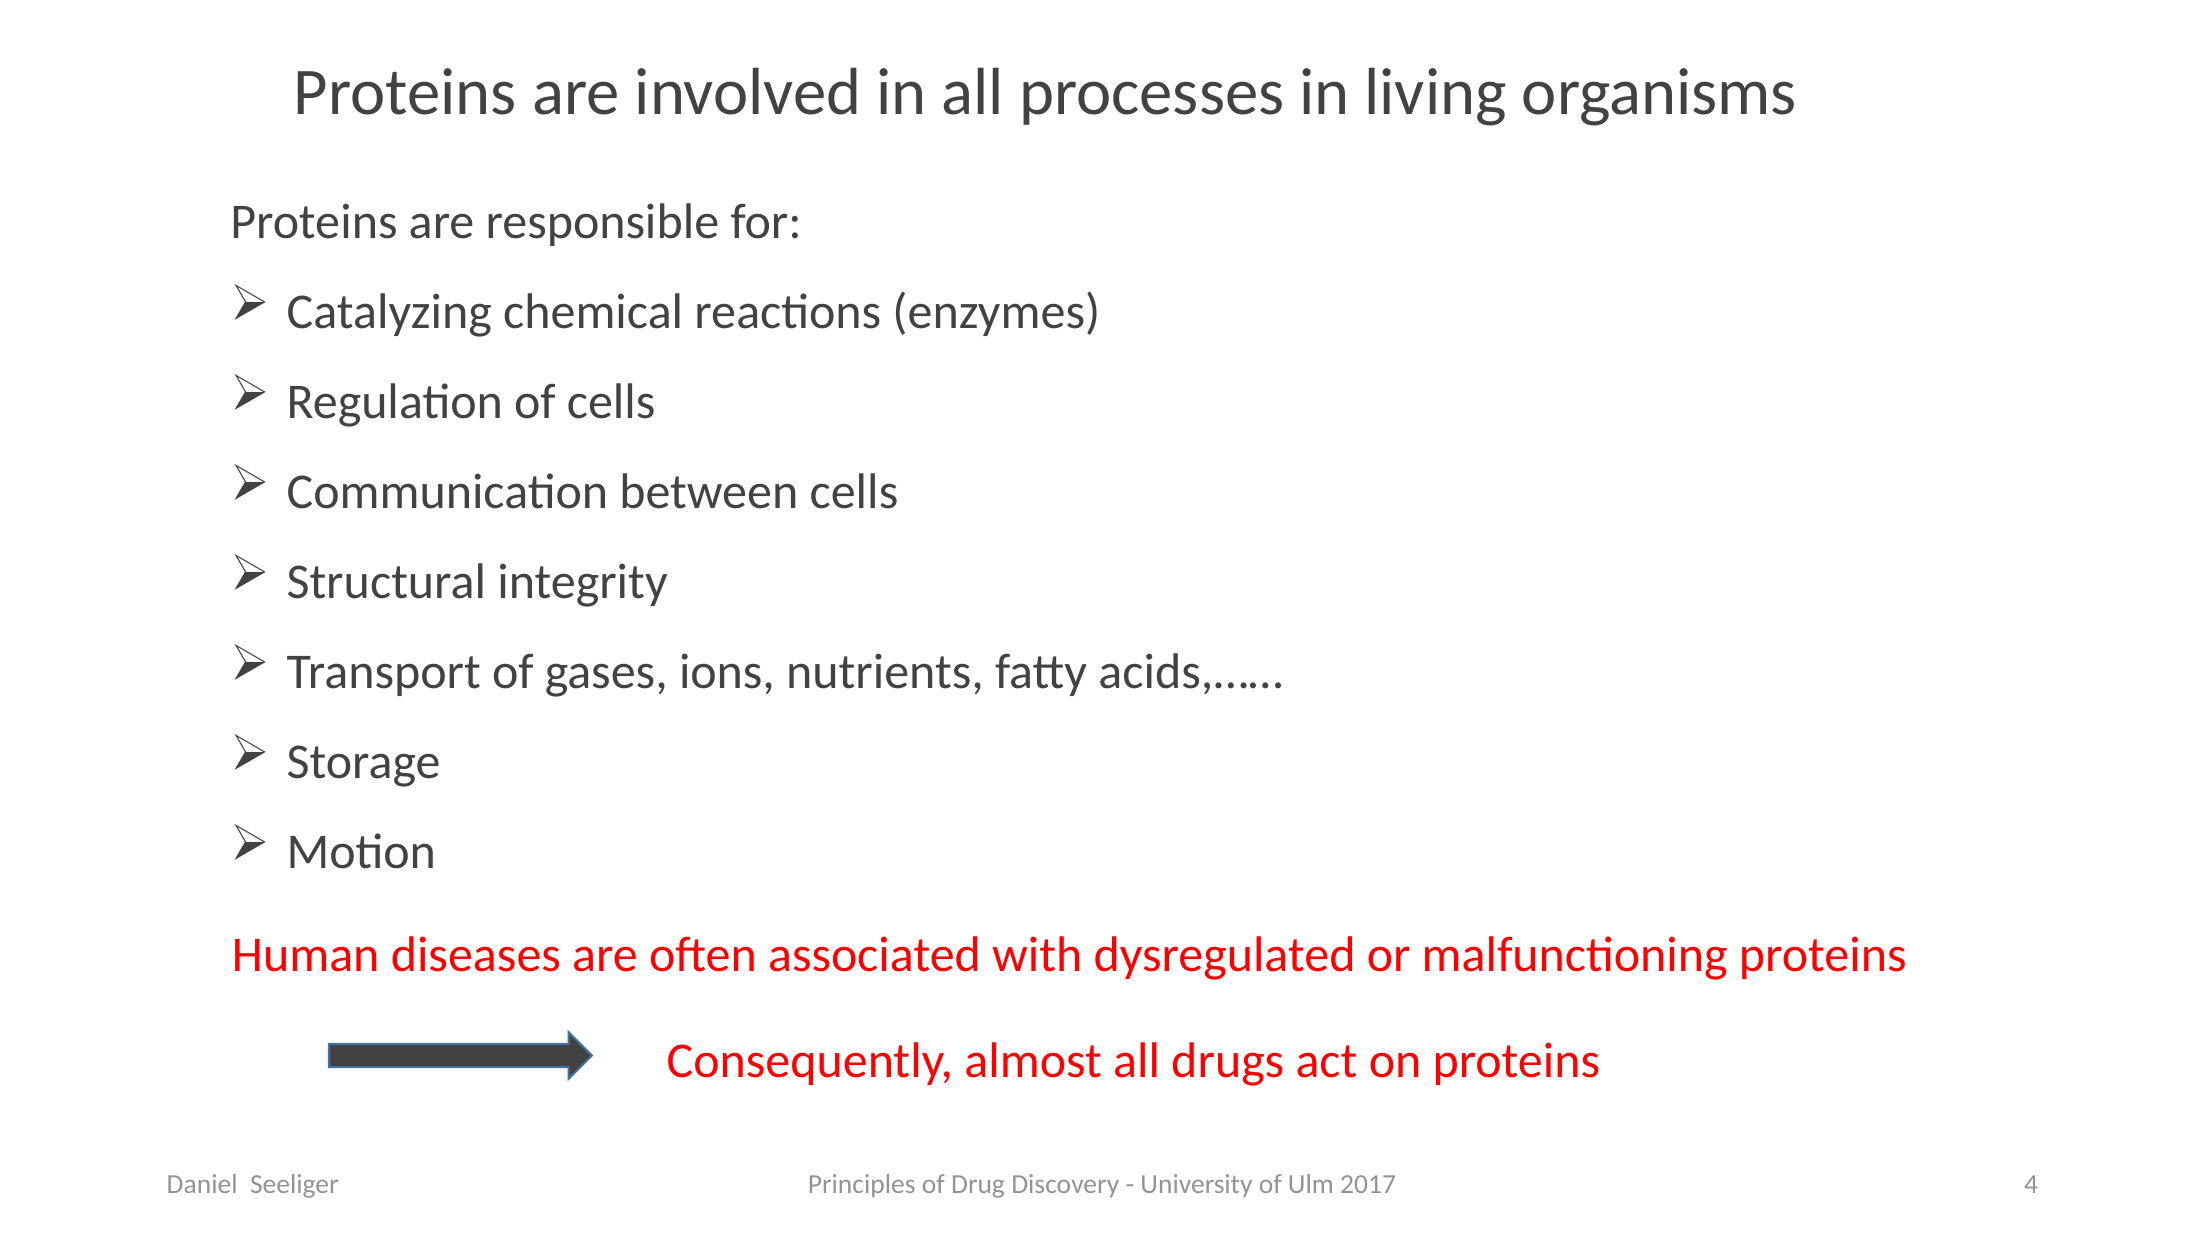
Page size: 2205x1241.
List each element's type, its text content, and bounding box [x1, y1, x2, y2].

text_box Proteins are involved in all processes in living organisms [279, 40, 1813, 136]
slide_number 4 [1557, 1149, 2054, 1216]
text_box [327, 1029, 594, 1082]
text_box Human diseases are often associated with dysregulated or malfunctioning proteins [217, 913, 1923, 989]
text_box Consequently, almost all drugs act on proteins [651, 1019, 1616, 1095]
text_box Proteins are responsible for: Catalyzing chemical reactions (enzymes) Regulation of cells Communication between cells Structural integrity Transport of gases, ions, nutrients, fatty acids,…… Storage Motion [215, 151, 1298, 887]
footer Principles of Drug Discovery - University of Ulm 2017 [730, 1149, 1475, 1216]
slide_number Daniel Seeliger [151, 1149, 648, 1216]
